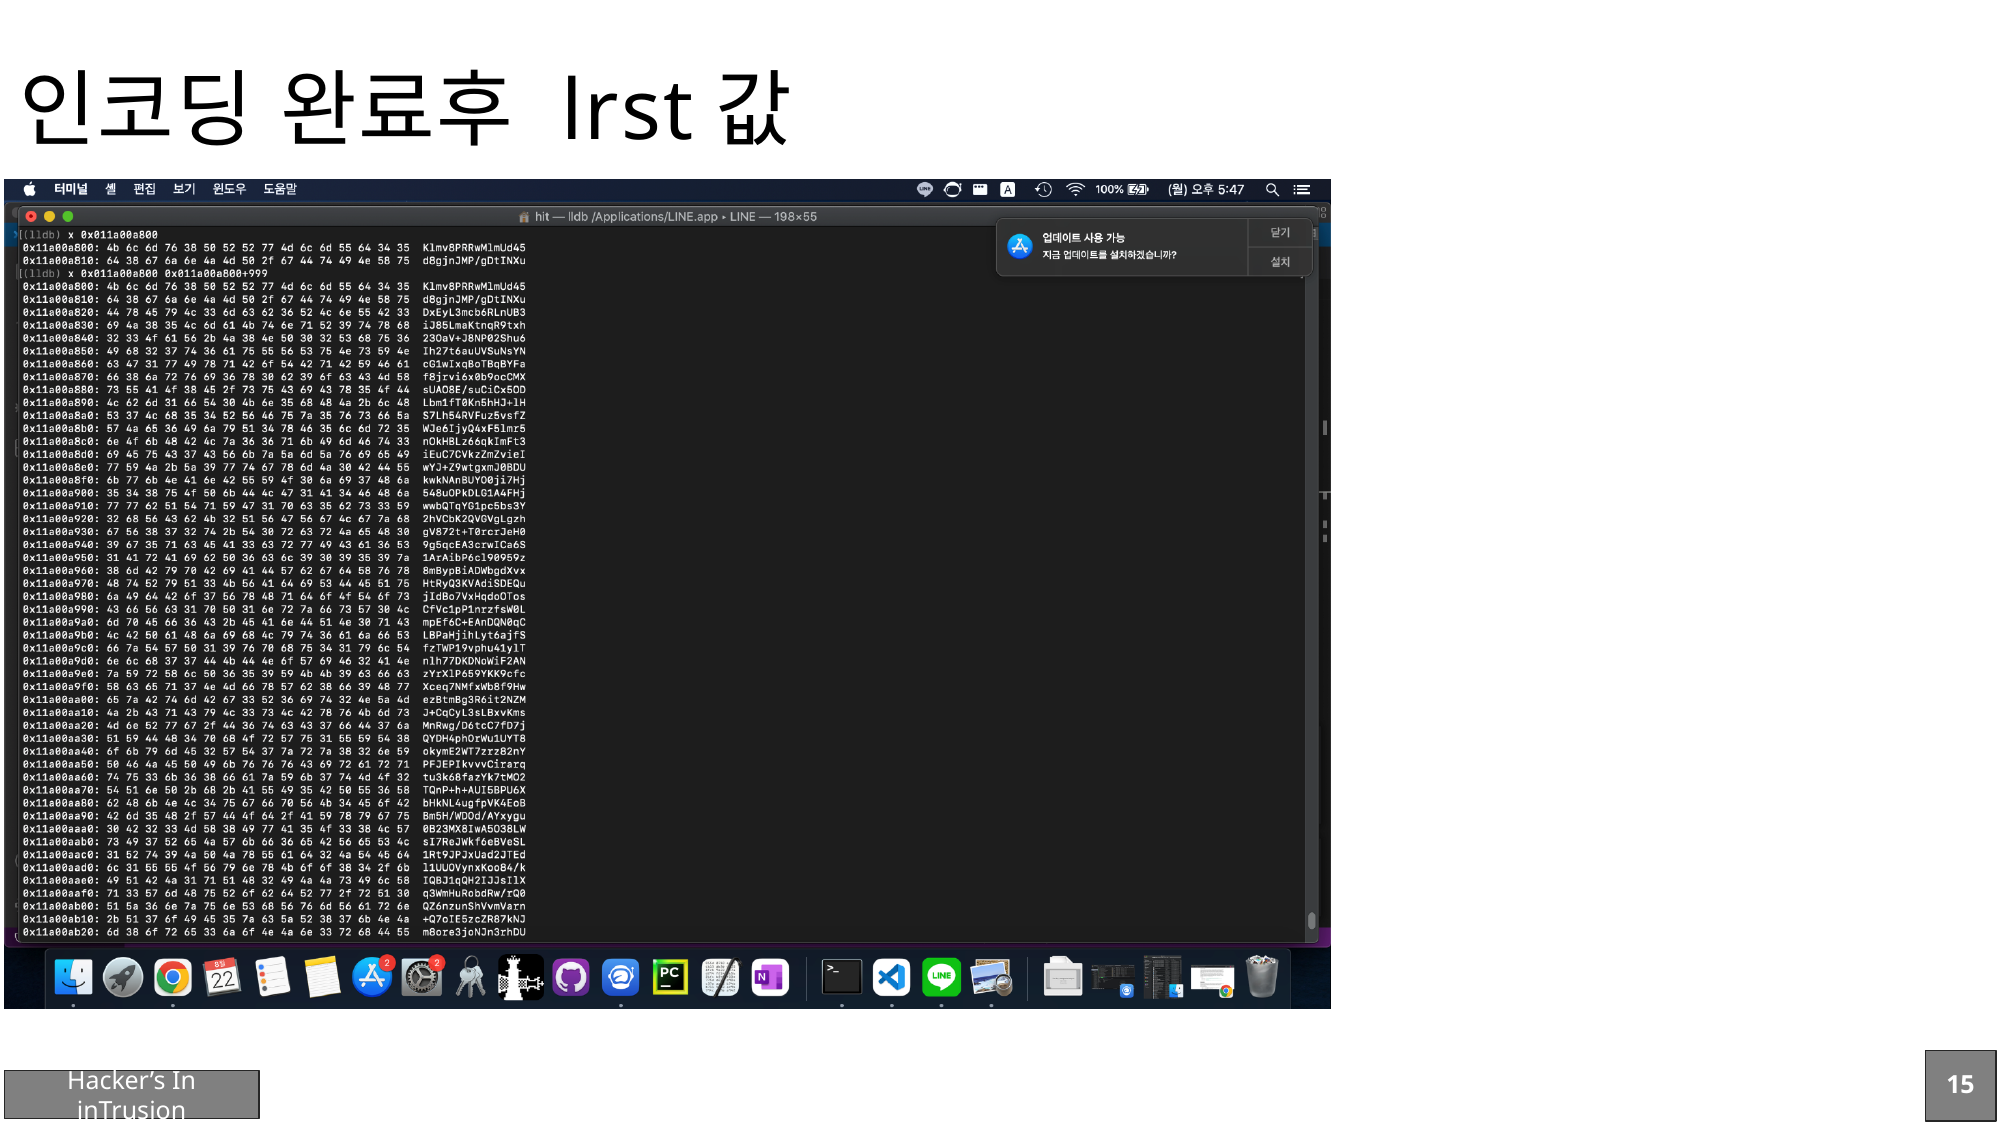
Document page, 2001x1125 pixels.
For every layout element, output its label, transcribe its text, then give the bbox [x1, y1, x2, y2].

footer Hacker’s In inTrusion [4, 1070, 260, 1119]
picture [4, 179, 1331, 1009]
slide_number 15 [1925, 1050, 1997, 1122]
title 인코딩 완료후 lrst값 [4, 3, 1730, 222]
